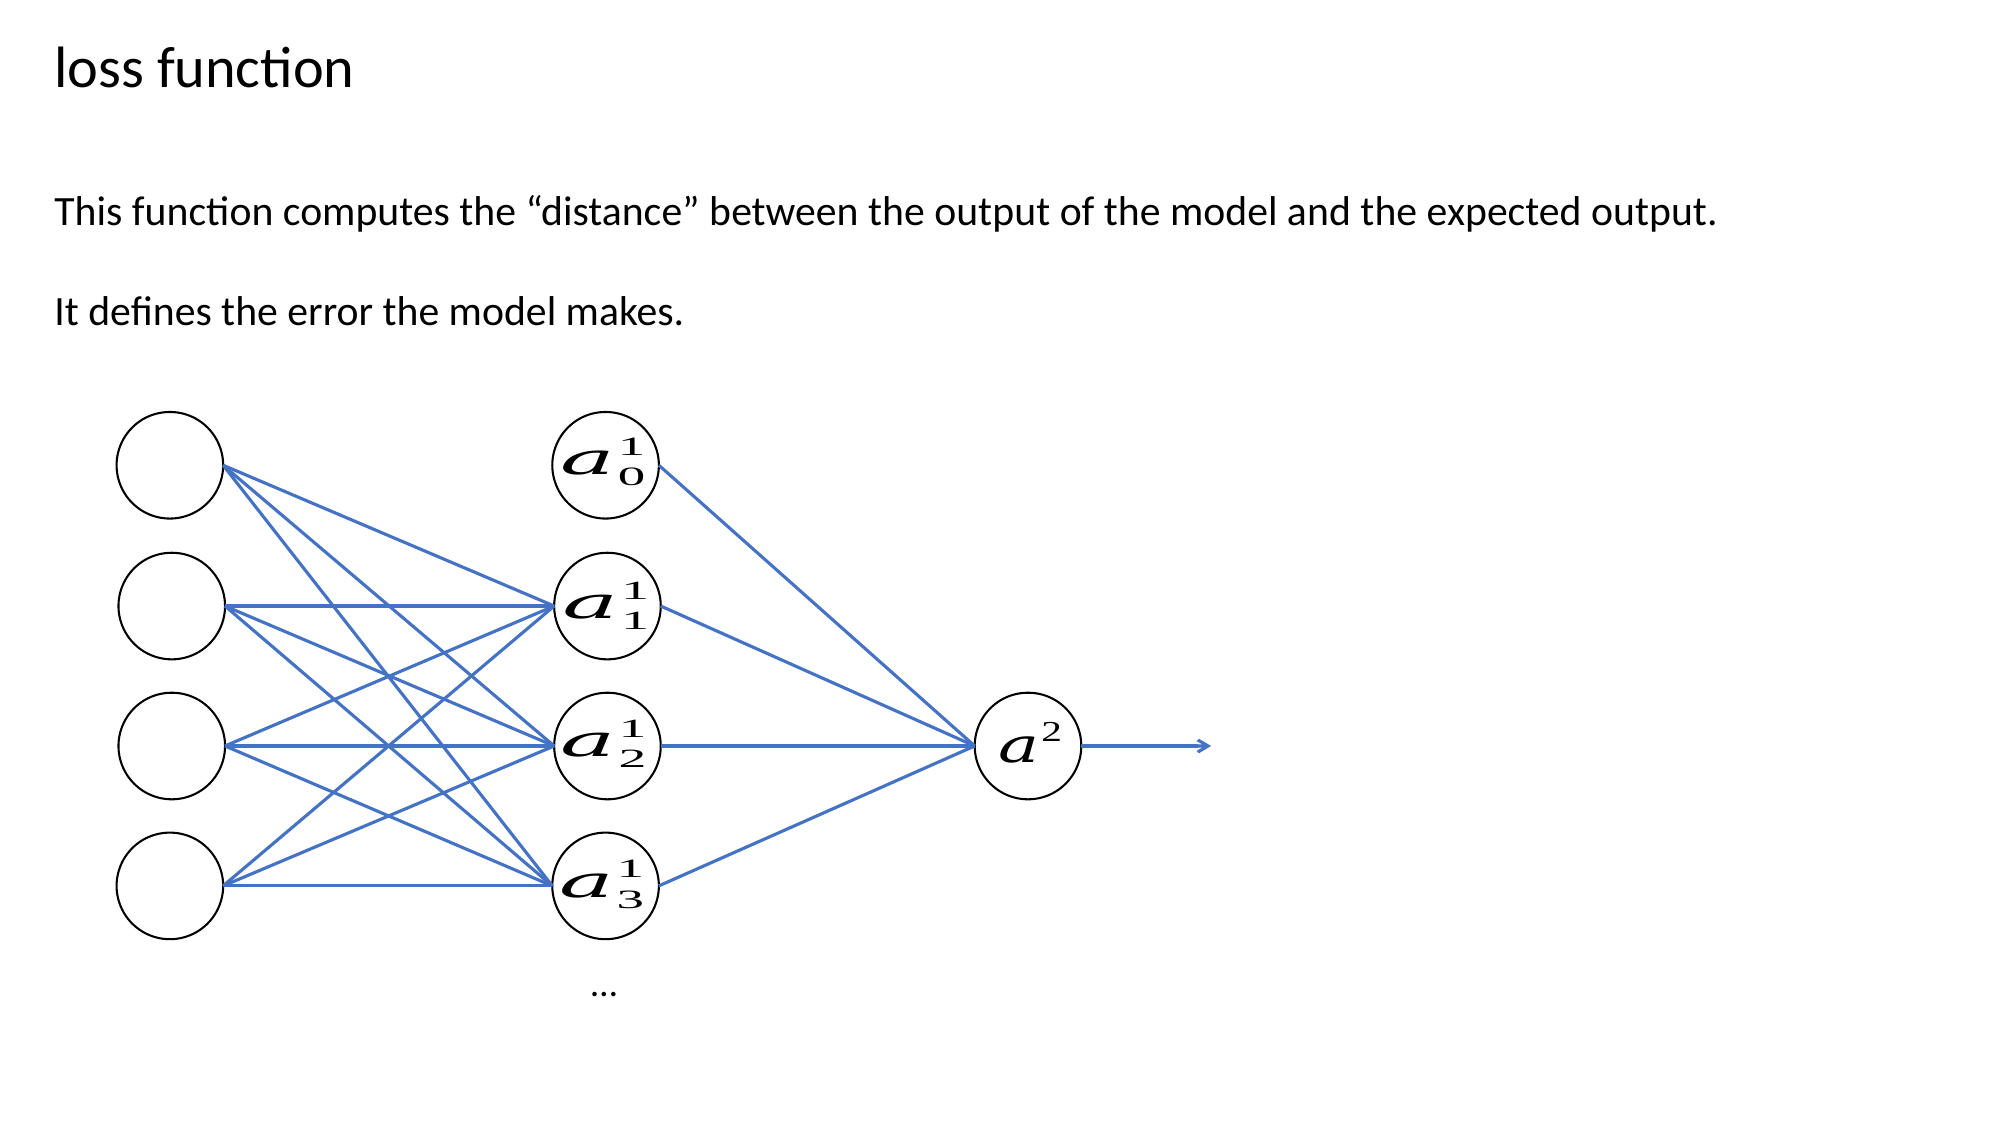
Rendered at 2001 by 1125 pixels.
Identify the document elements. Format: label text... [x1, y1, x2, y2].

text_box This function computes the “distance” between the output of the model and the expected output. It defines the error the model makes. [39, 176, 1884, 392]
text_box [115, 831, 225, 941]
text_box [223, 465, 553, 605]
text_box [660, 605, 975, 745]
text_box … [576, 951, 726, 1012]
text_box [117, 691, 223, 801]
text_box [117, 551, 223, 661]
text_box [975, 691, 1083, 801]
text_box [115, 410, 225, 520]
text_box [223, 745, 555, 886]
text_box [555, 691, 658, 801]
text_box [658, 745, 975, 886]
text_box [658, 465, 975, 745]
text_box loss function [39, 21, 1967, 107]
text_box [555, 551, 658, 661]
text_box [551, 831, 660, 941]
text_box [551, 410, 660, 520]
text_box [223, 605, 555, 745]
